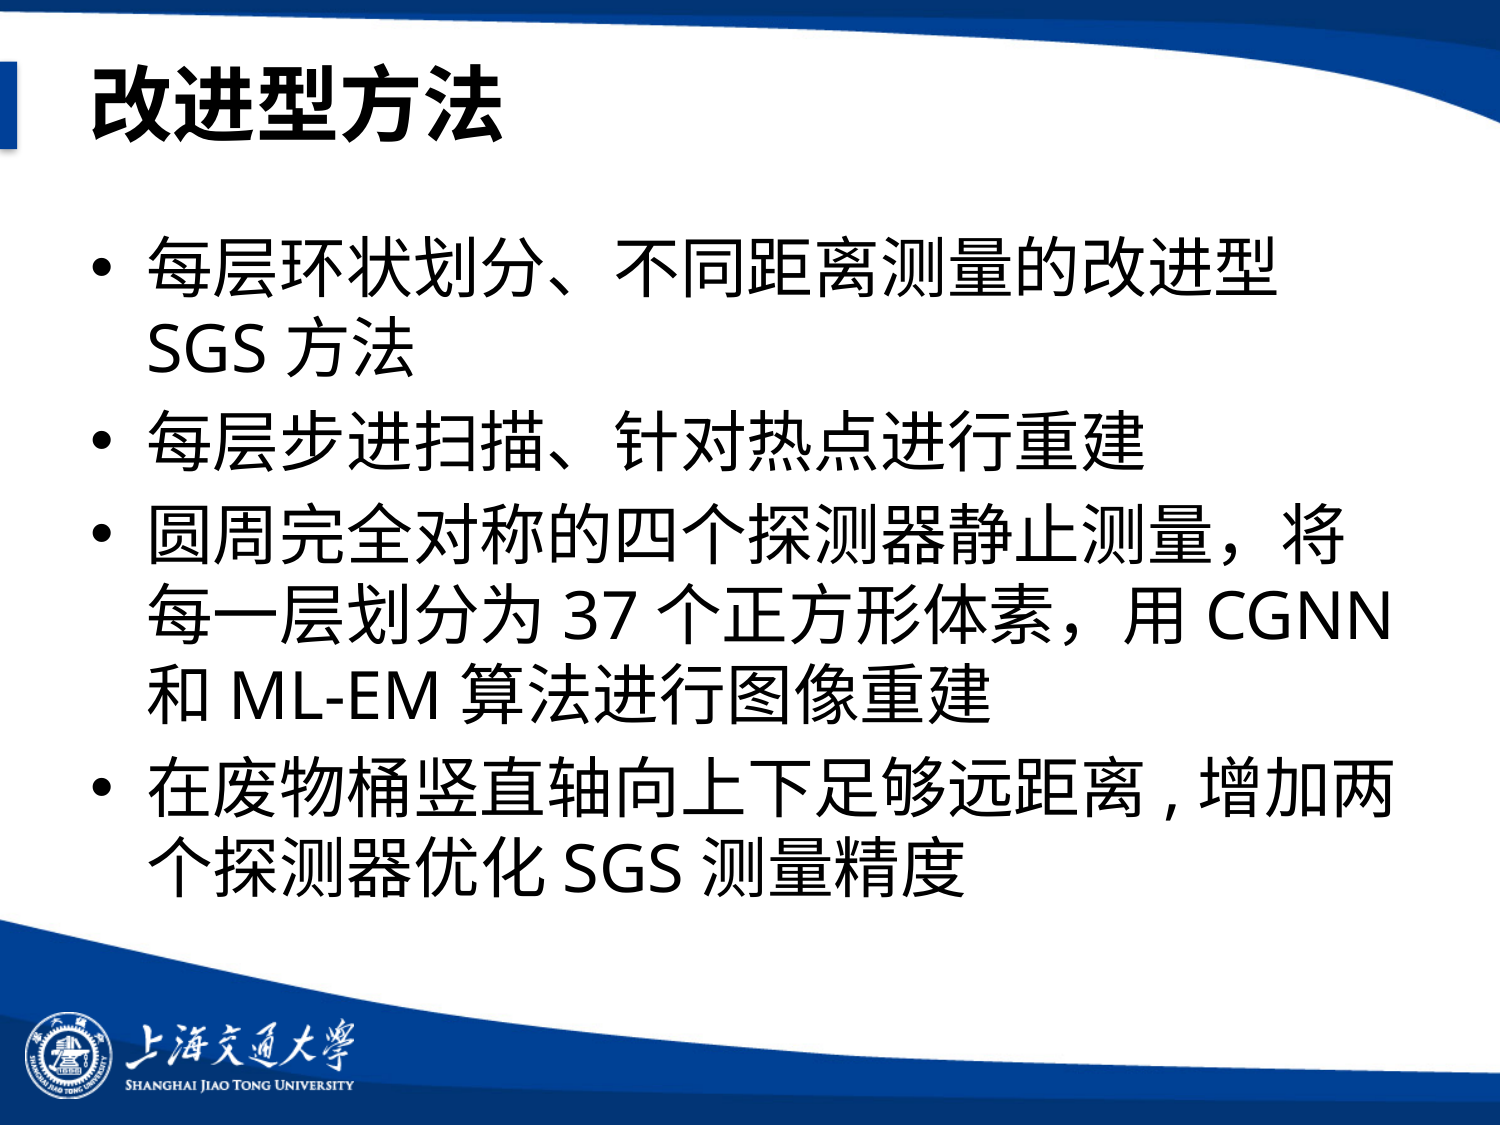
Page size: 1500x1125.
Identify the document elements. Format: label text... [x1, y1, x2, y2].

picture [0, 0, 1500, 1125]
title 改进型方法 [75, 45, 1112, 170]
list 每层环状划分、不同距离测量的改进型SGS方法 每层步进扫描、针对热点进行重建 圆周完全对称的四个探测器静止测量，将每一层划分为37个正方形体素，用CGNN和ML-EM算法进行图像重建 在废物桶竖直轴向上下足够远距离,增加两个探测器优化SGS测量精度 [75, 218, 1425, 927]
